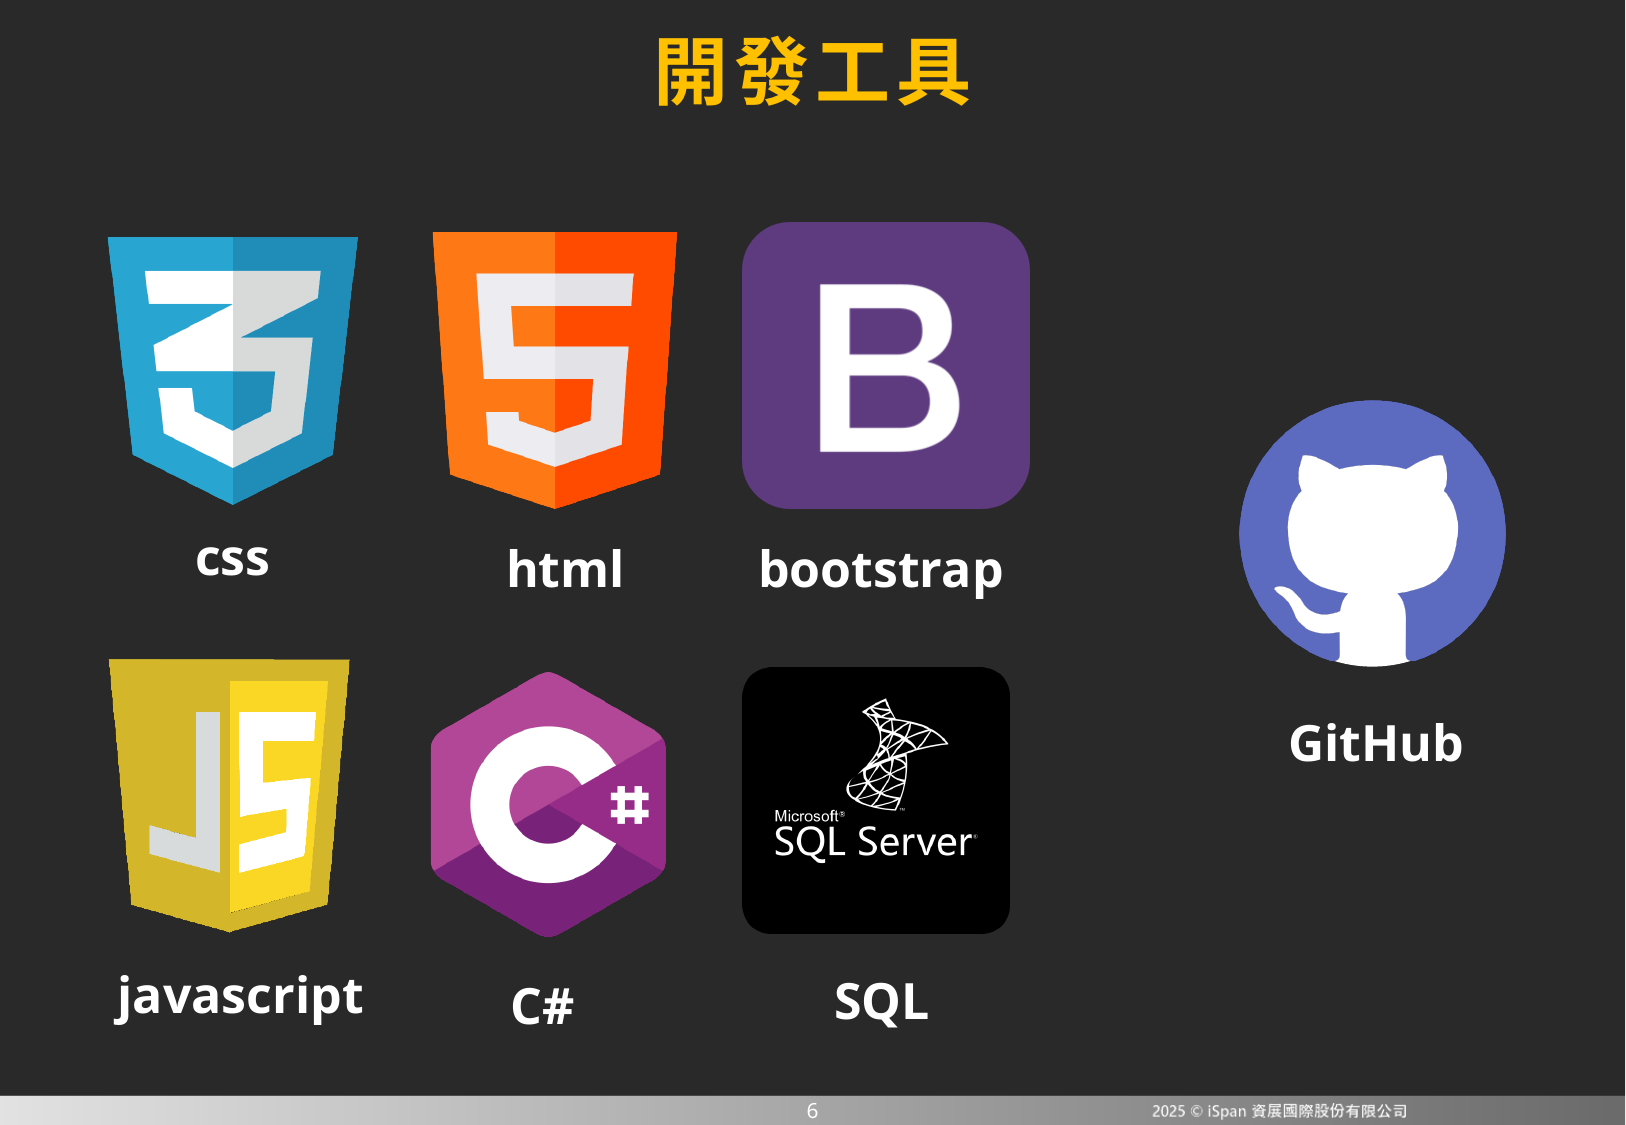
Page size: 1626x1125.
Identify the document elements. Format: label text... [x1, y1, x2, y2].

picture [0, 0, 1626, 1125]
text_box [1239, 397, 1605, 766]
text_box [50, 617, 1151, 1029]
title 開發工具 [103, 13, 1522, 126]
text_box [98, 222, 1083, 595]
